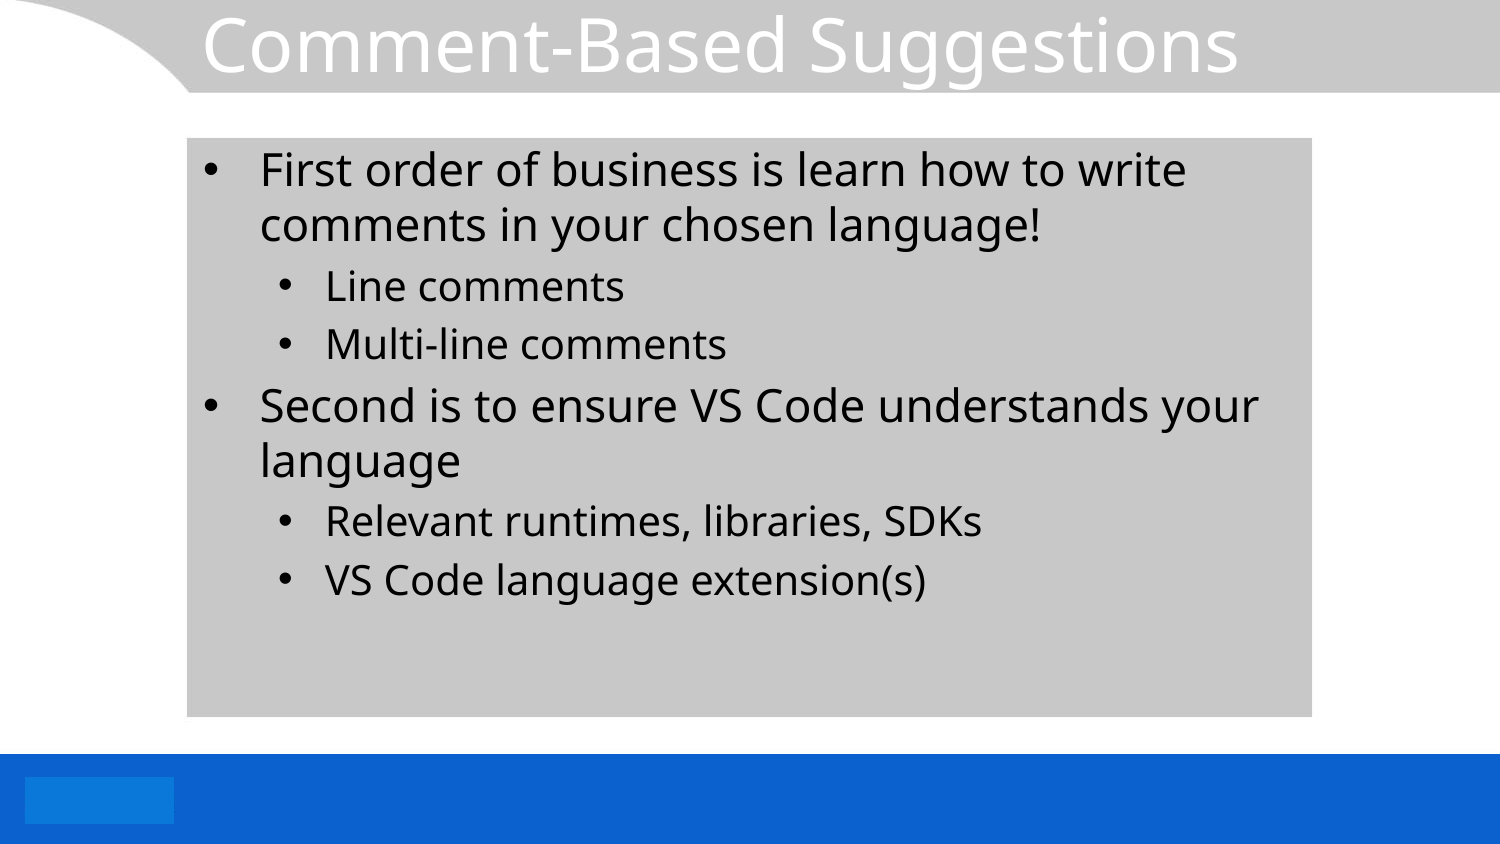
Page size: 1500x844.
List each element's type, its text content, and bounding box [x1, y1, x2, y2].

list First order of business is learn how to write comments in your chosen language! Line comments Multi-line comments Second is to ensure VS Code understands your language Relevant runtimes, libraries, SDKs VS Code language extension(s) [188, 133, 1311, 716]
title Comment-Based Suggestions [186, 0, 1425, 83]
picture [0, 0, 1500, 844]
